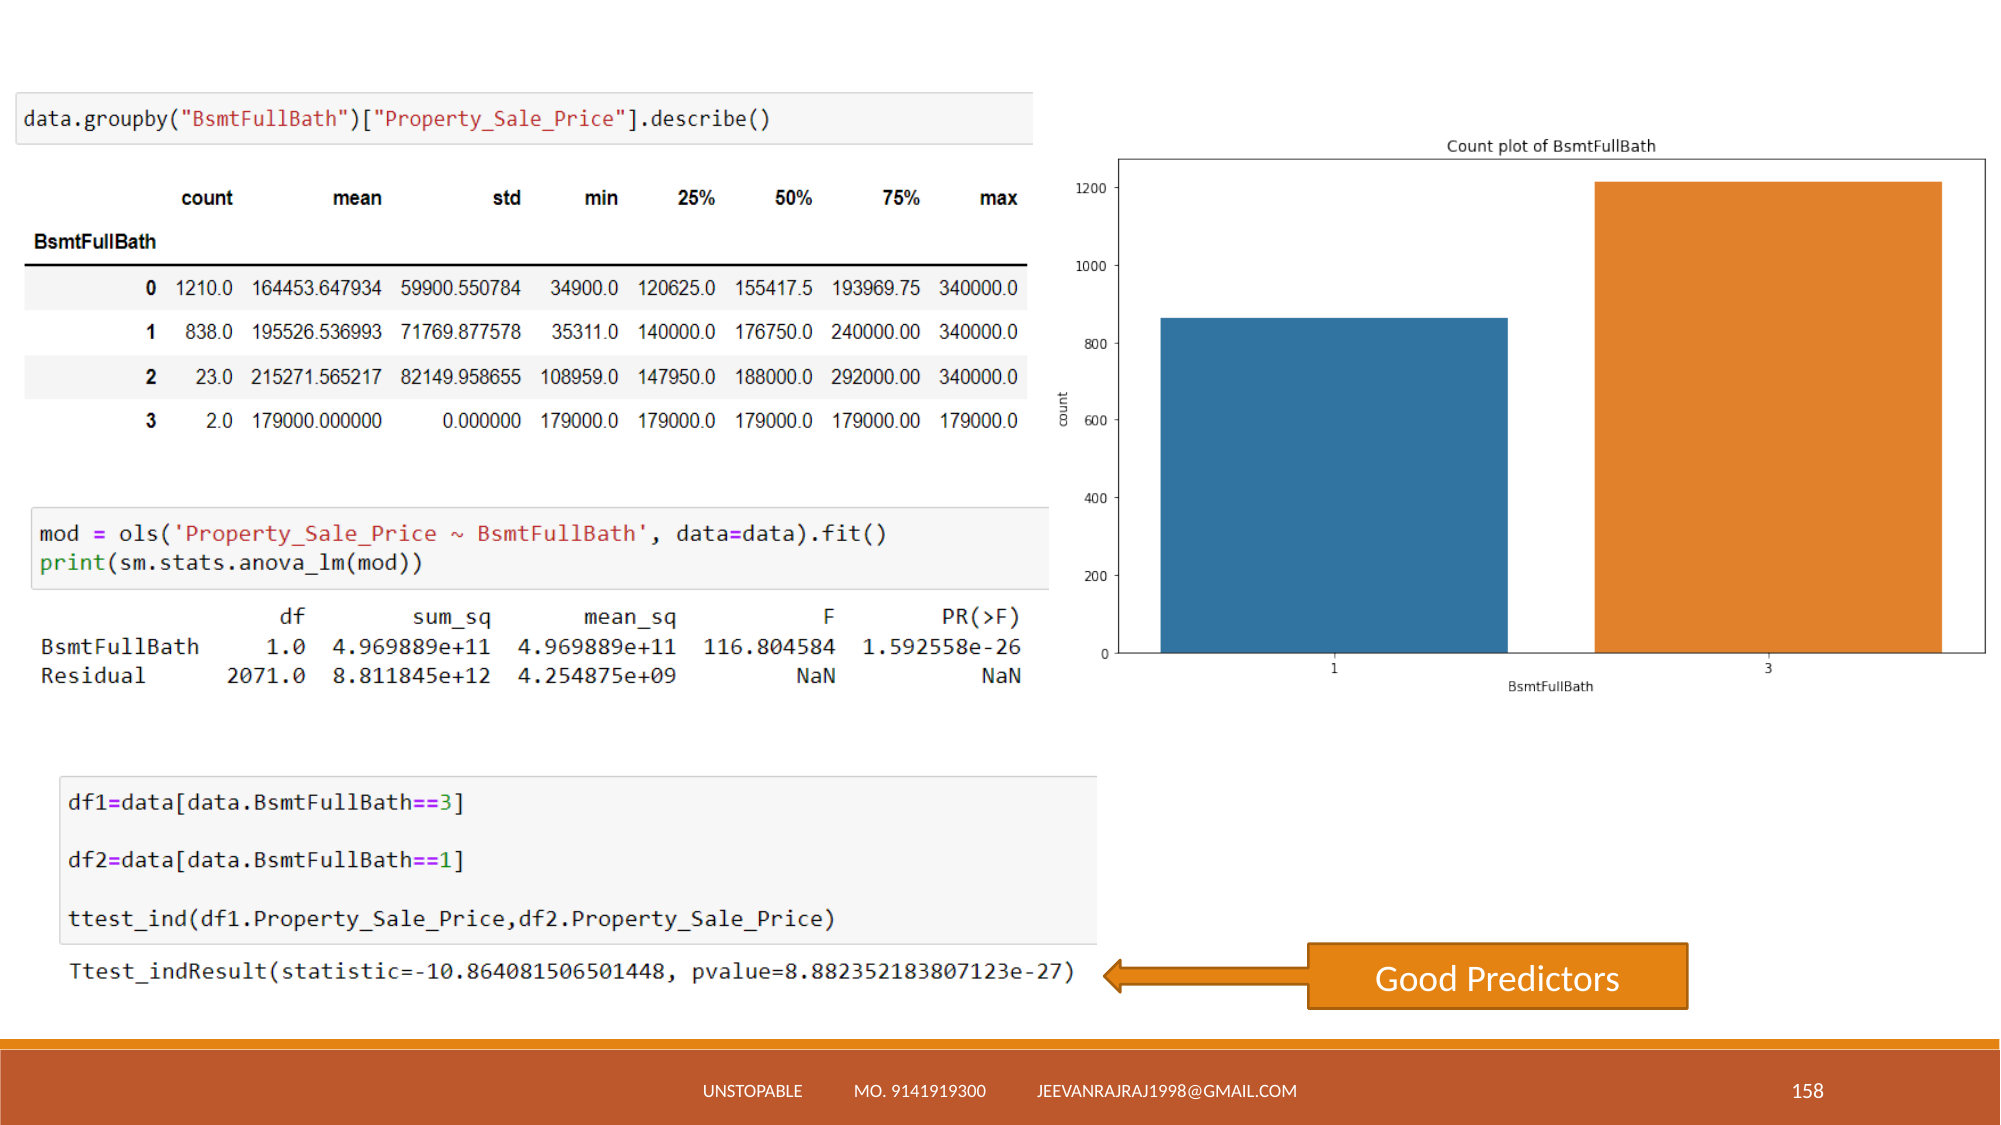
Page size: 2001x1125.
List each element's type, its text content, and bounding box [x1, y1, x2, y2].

slide_number 158 [1624, 1059, 1840, 1120]
picture [10, 85, 1033, 448]
picture [52, 770, 1097, 991]
picture [26, 129, 1994, 702]
footer unstopable Mo. 9141919300 jeevanrajraj1998@gmail.com [604, 1059, 1396, 1120]
text_box Good Predictors [1105, 942, 1689, 1010]
